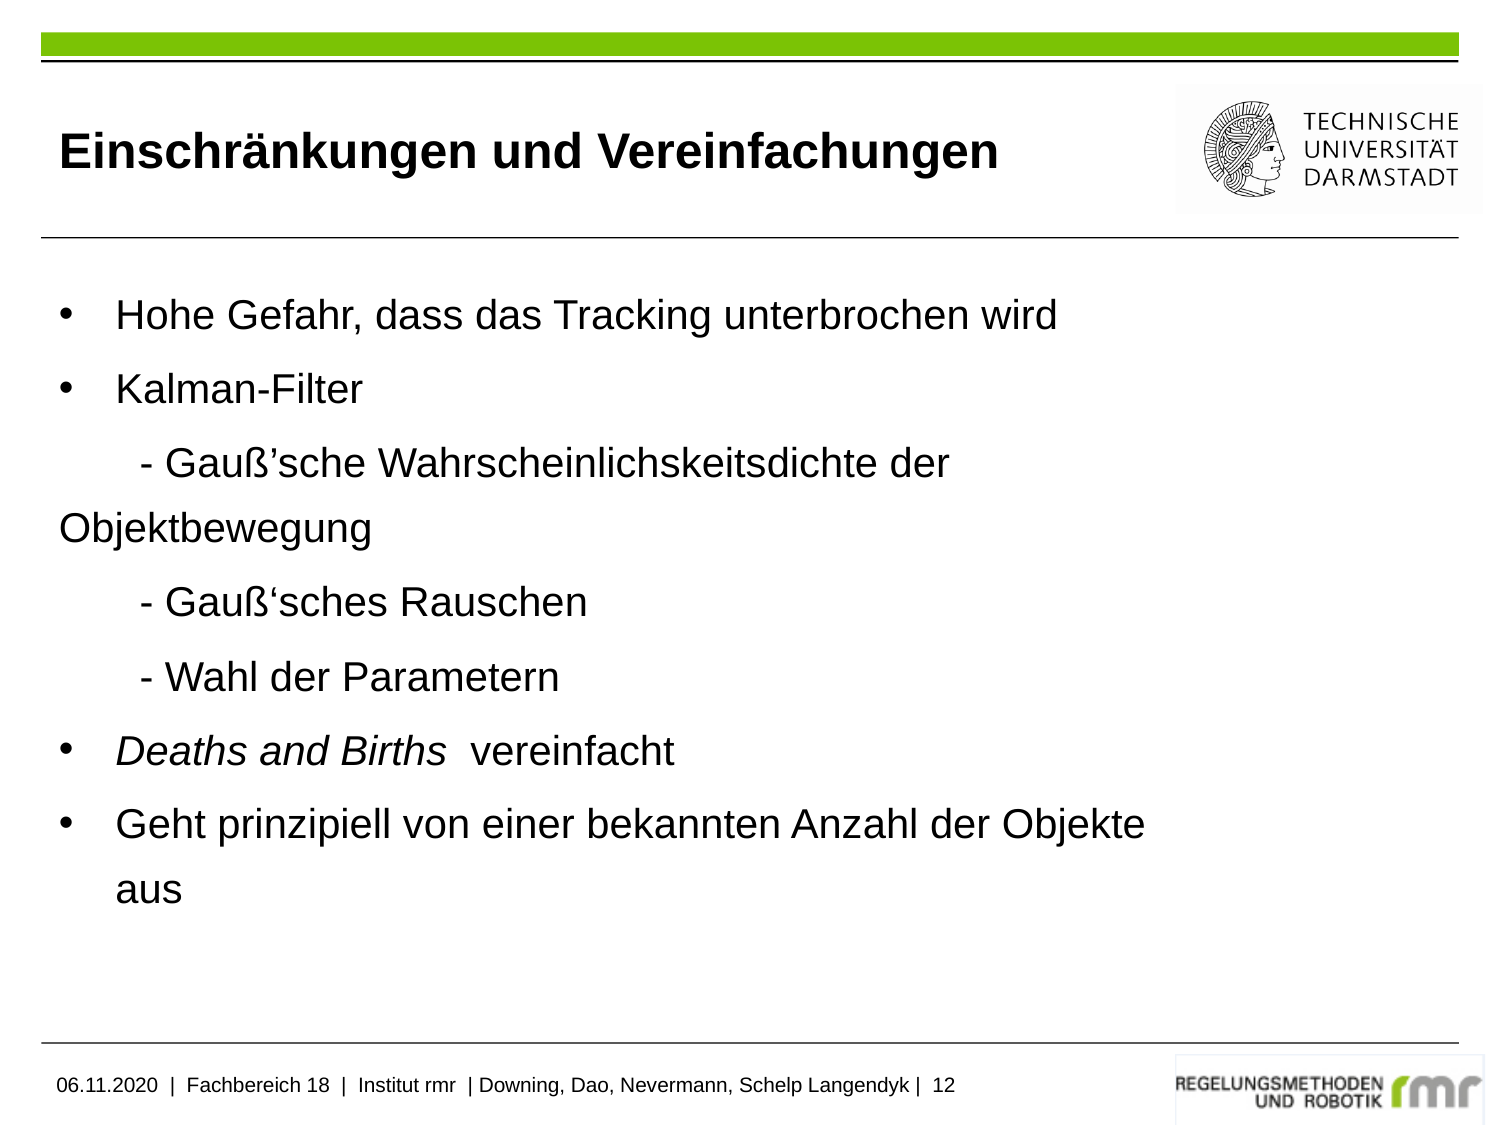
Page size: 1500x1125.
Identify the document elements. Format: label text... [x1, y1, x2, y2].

list Hohe Gefahr, dass das Tracking unterbrochen wird Kalman-Filter - Gauß’sche Wahrscheinlichskeitsdichte der Objektbewegung - Gauß‘sches Rauschen - Wahl der Parametern Deaths and Births vereinfacht Geht prinzipiell von einer bekannten Anzahl der Objekte aus [58, 265, 1179, 1001]
title Einschränkungen und Vereinfachungen [58, 79, 1149, 218]
picture [1175, 1054, 1486, 1125]
picture [1175, 84, 1483, 214]
